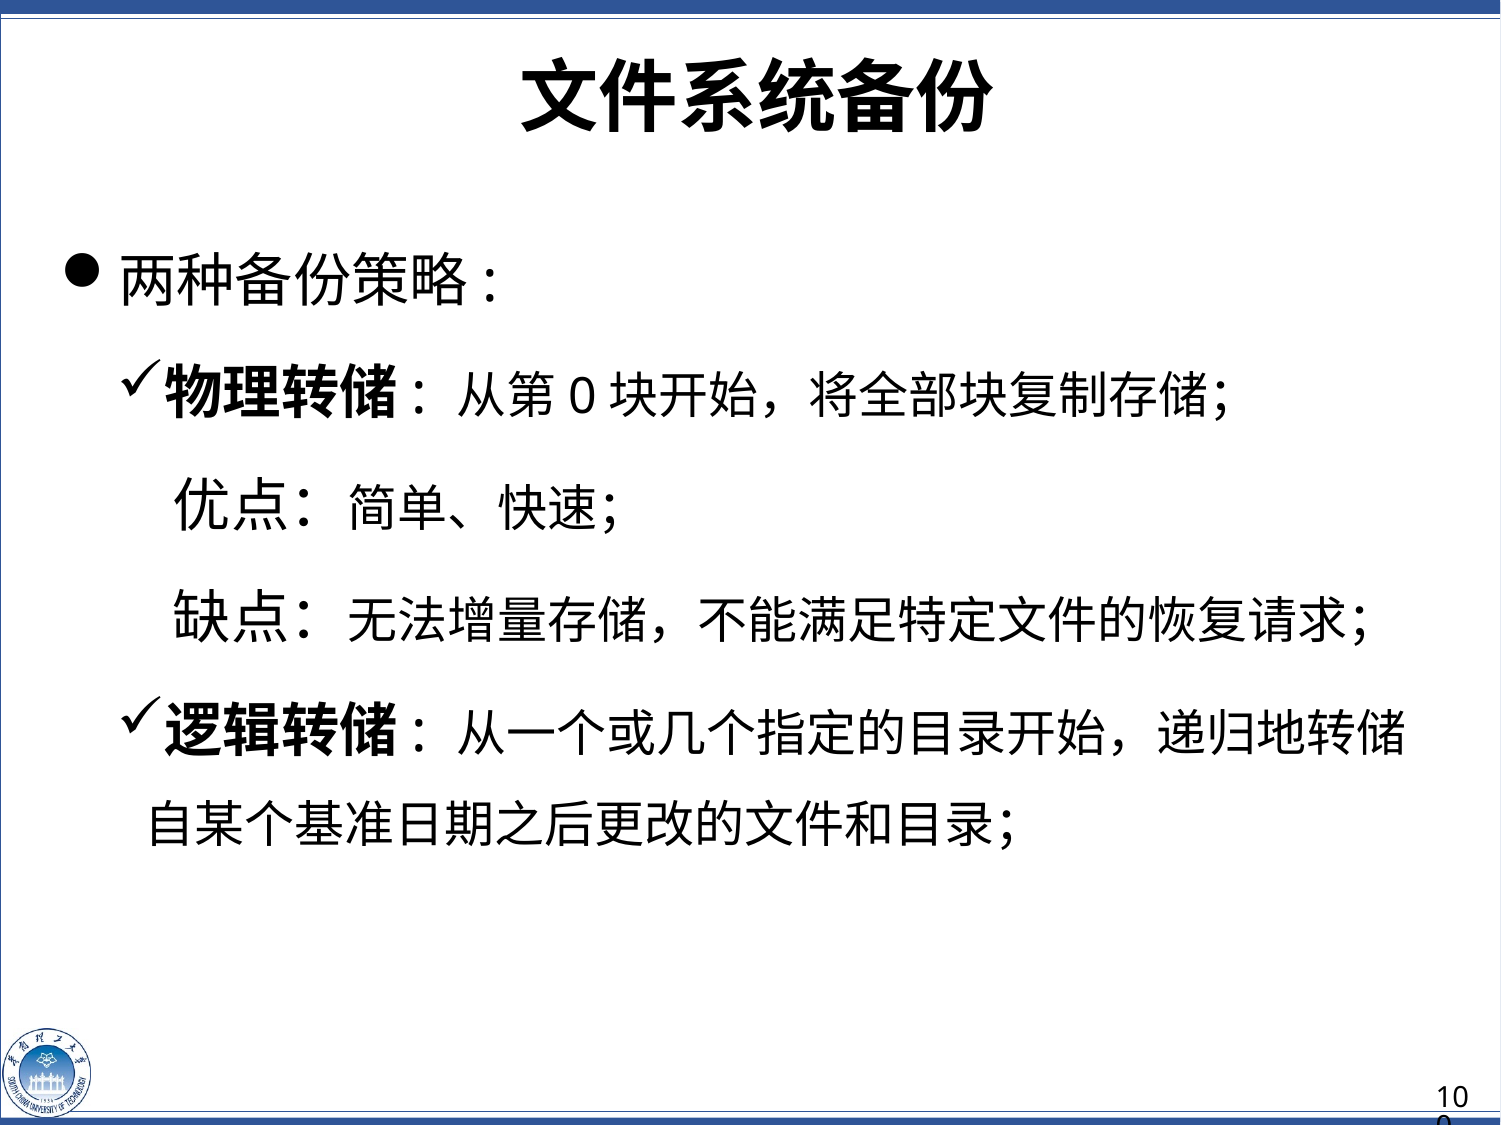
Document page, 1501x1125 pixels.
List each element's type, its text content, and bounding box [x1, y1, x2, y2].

list 两种备份策略: 物理转储: 从第0块开始，将全部块复制存储； 优点：简单、快速； 缺点：无法增量存储，不能满足特定文件的恢复请求； 逻辑转储: 从一个或几个指定的目录开始，递归地转储自某个基准日期之后更改的文件和目录； [45, 200, 1446, 1077]
picture [2, 1028, 91, 1117]
text_box 100 [1420, 1070, 1501, 1125]
title 文件系统备份 [110, 18, 1405, 181]
